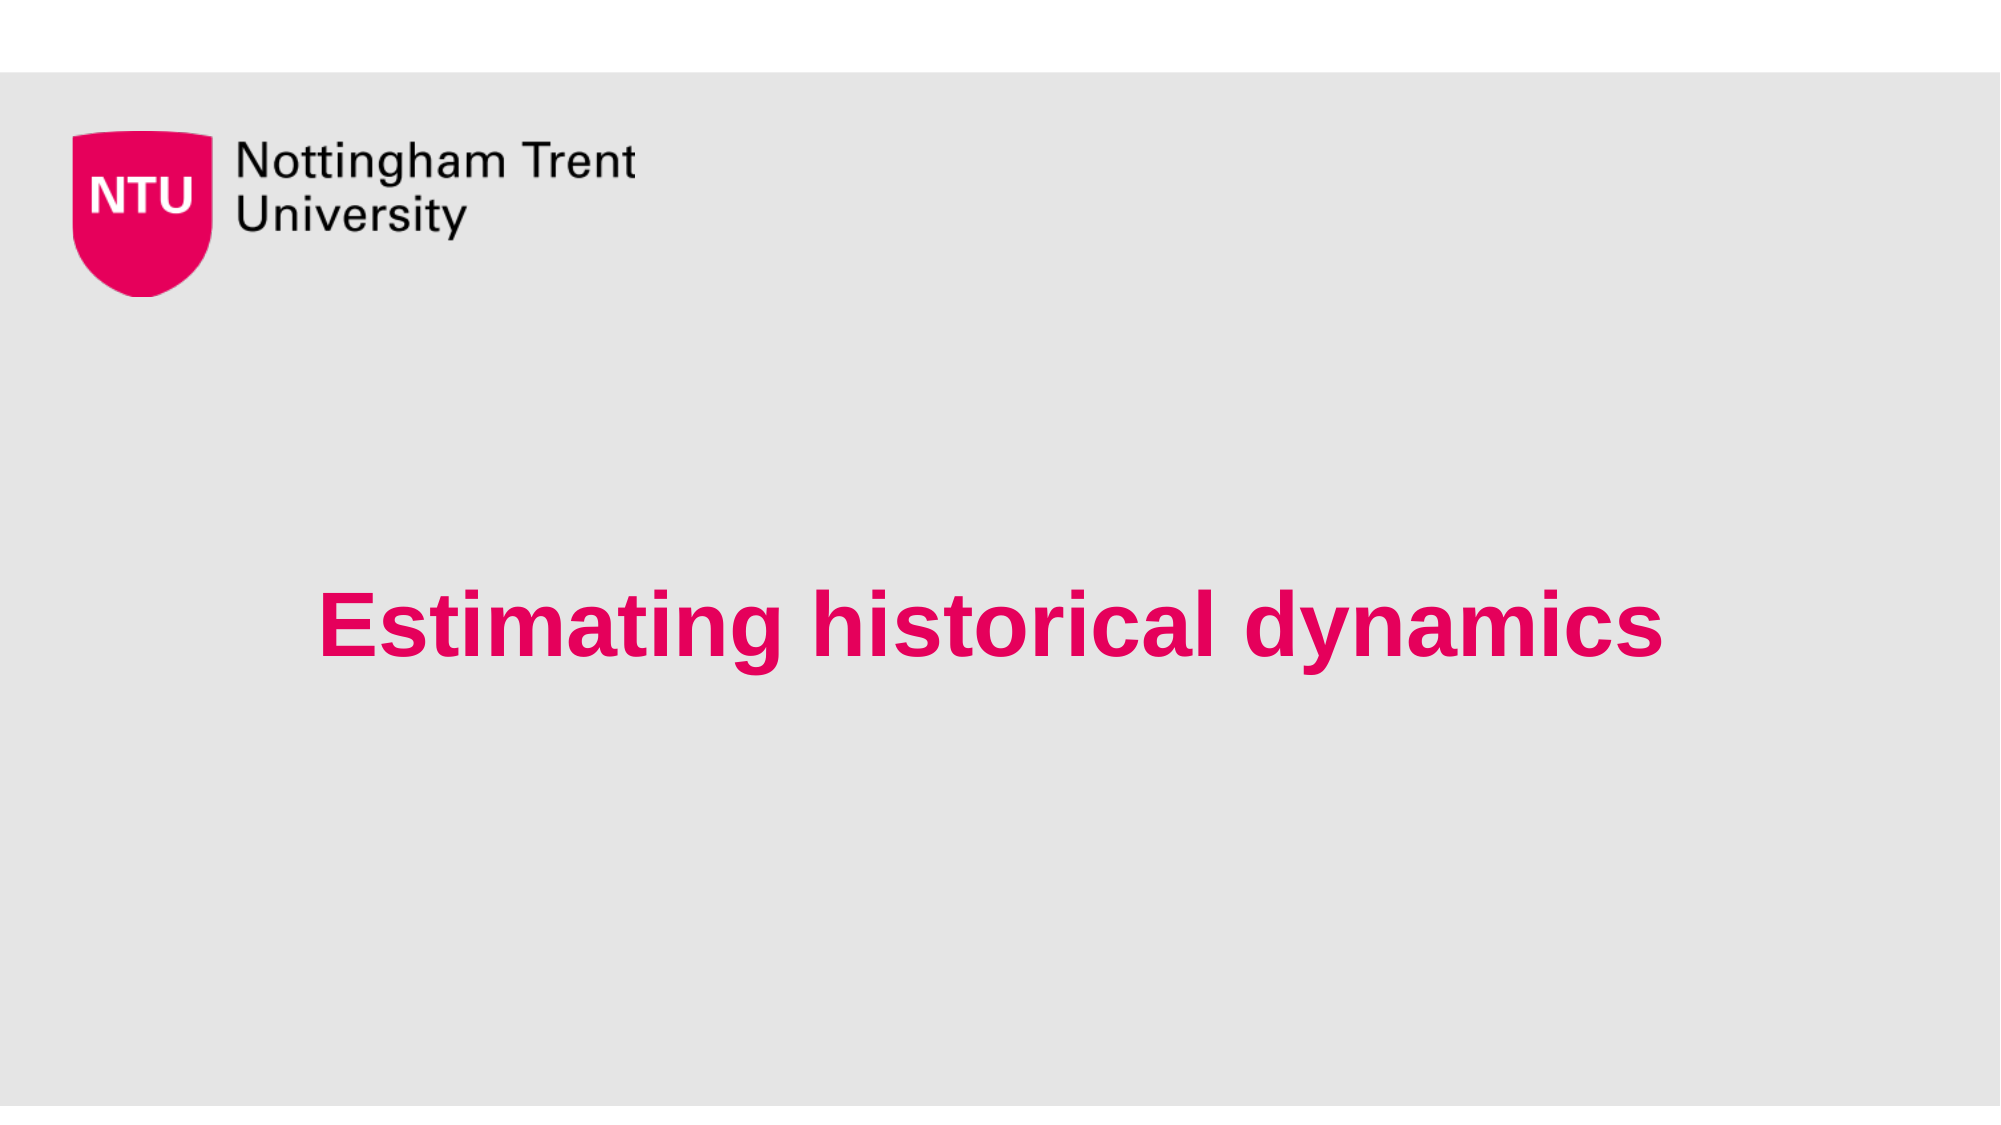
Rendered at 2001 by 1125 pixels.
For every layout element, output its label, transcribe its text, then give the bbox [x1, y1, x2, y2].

title Estimating historical dynamics [72, 562, 1928, 683]
